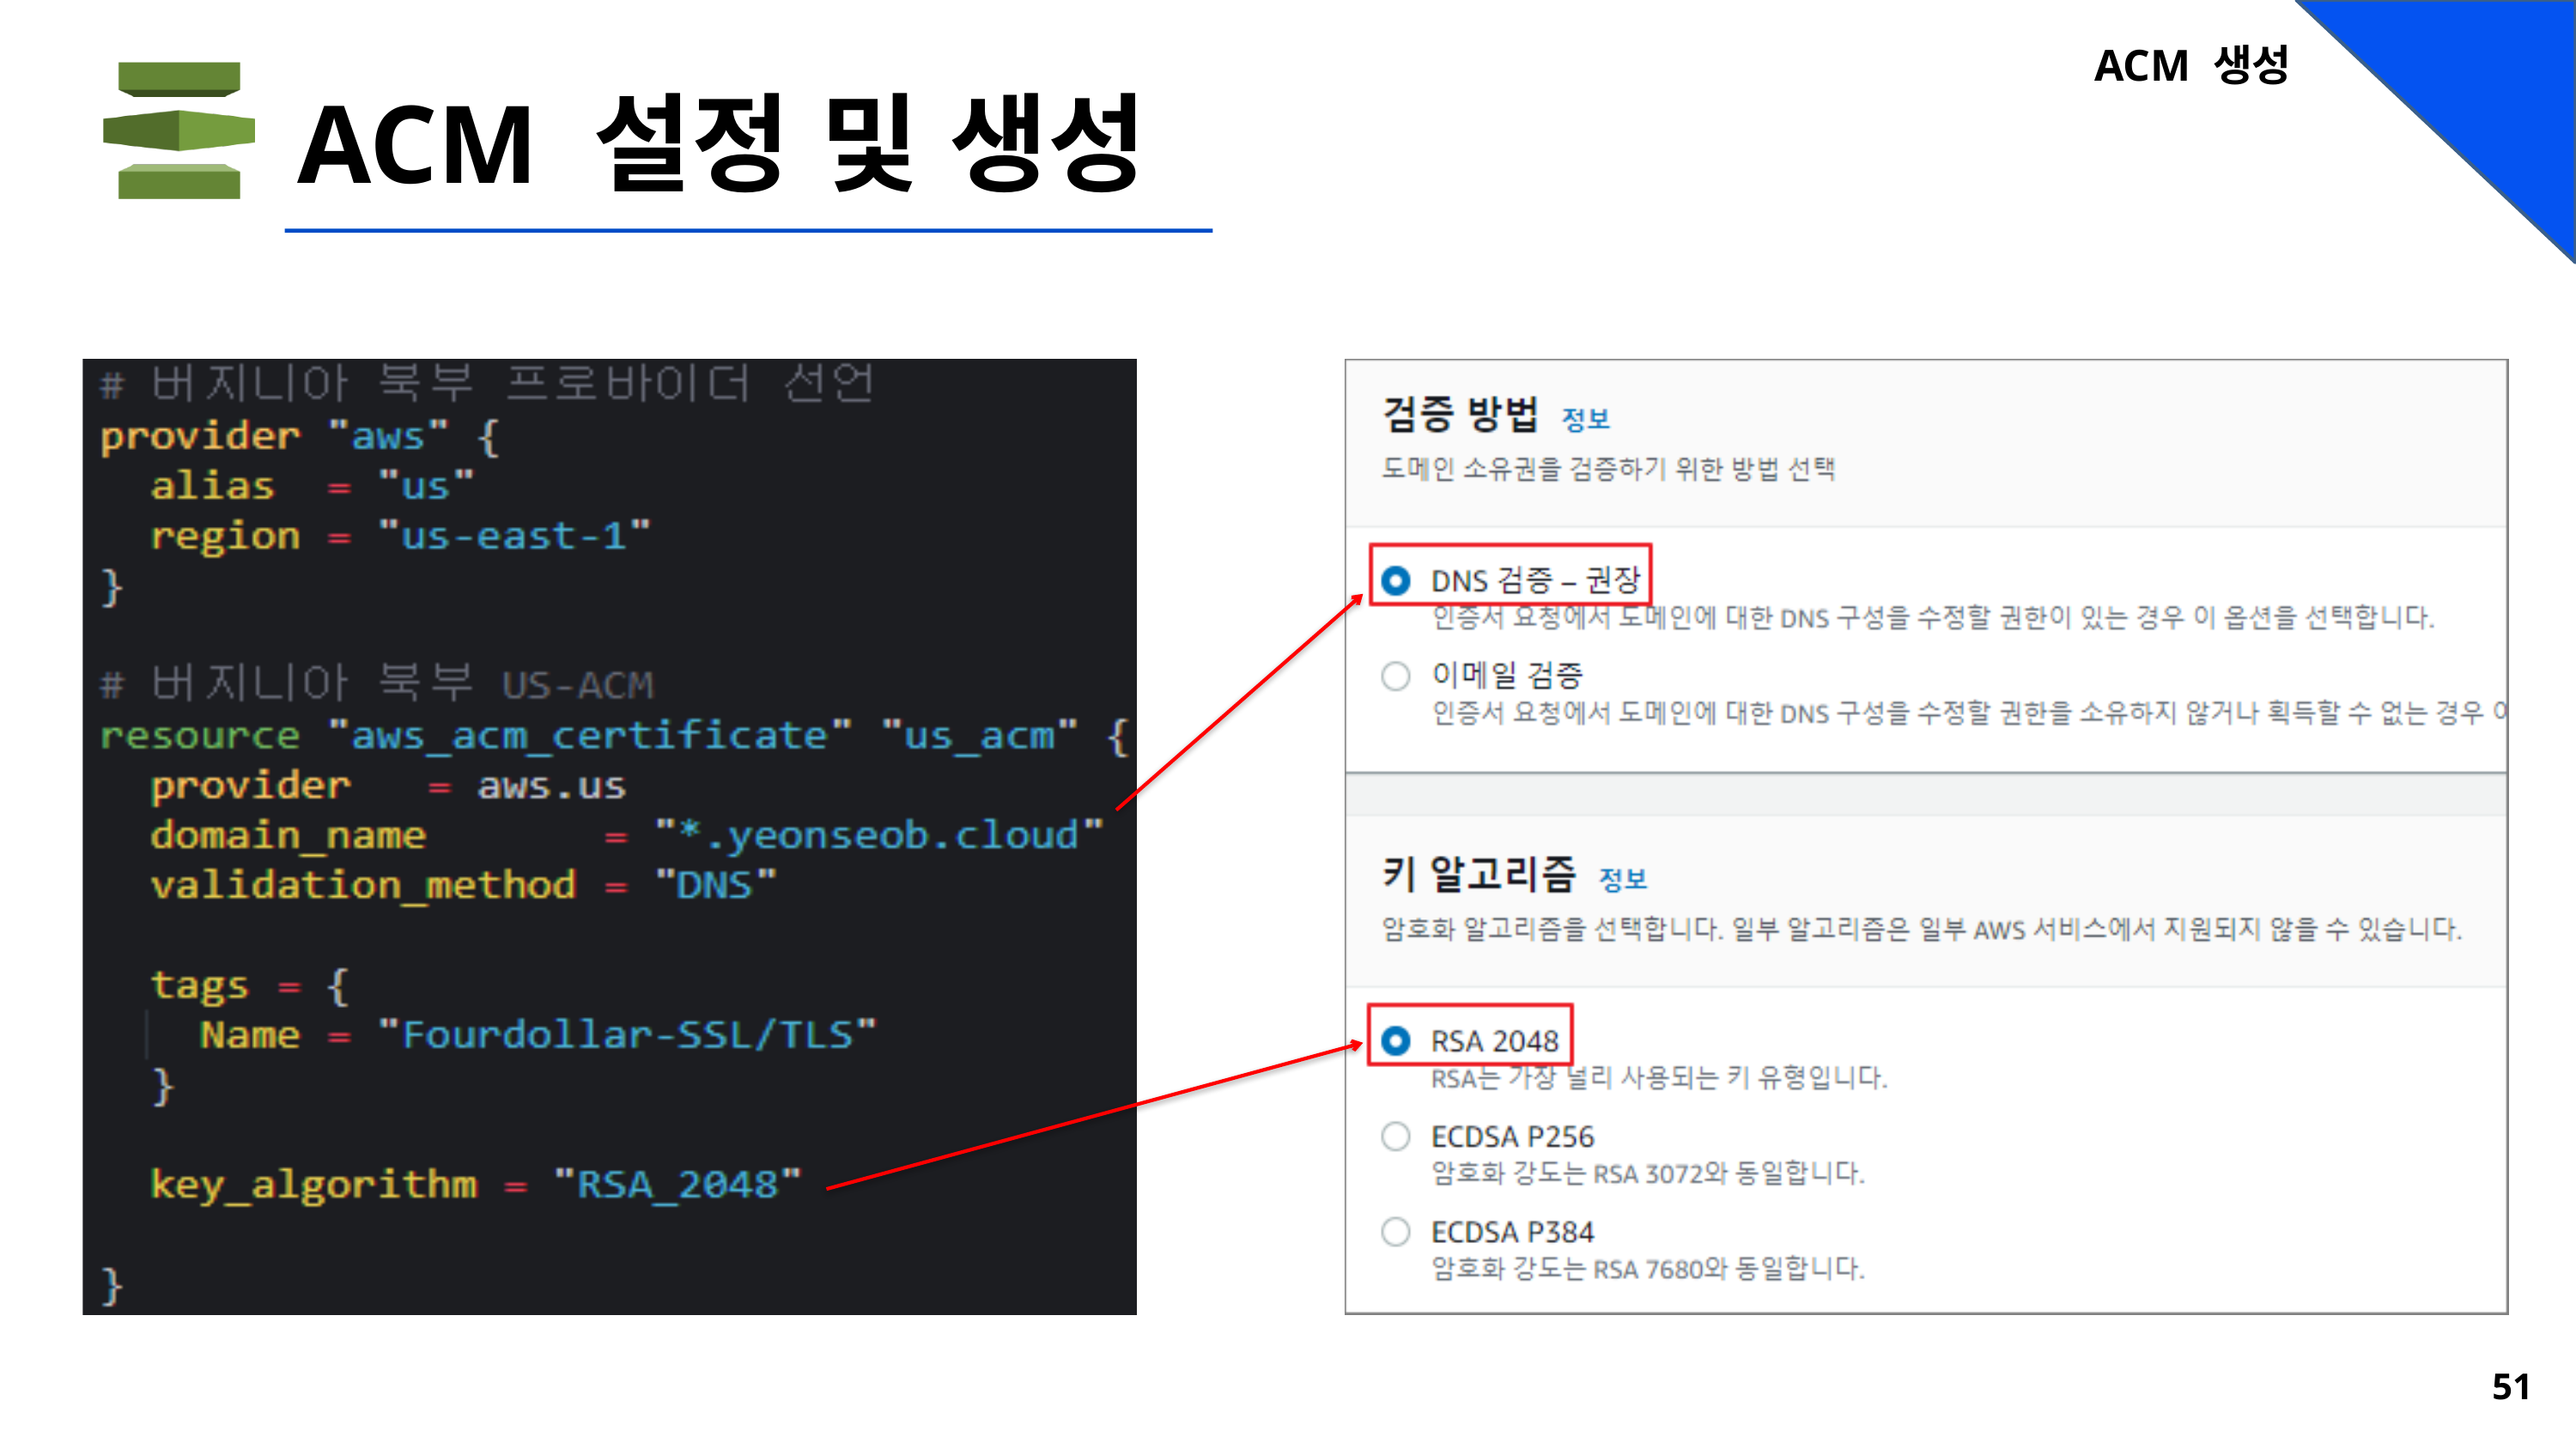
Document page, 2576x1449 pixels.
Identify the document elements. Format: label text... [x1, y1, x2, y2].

text_box 51 [2479, 1357, 2576, 1413]
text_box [826, 1042, 1364, 1190]
text_box ACM 설정 및 생성 [284, 70, 1631, 211]
picture [82, 359, 1138, 1315]
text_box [1115, 593, 1364, 810]
text_box ACM 생성 [2081, 31, 2482, 96]
picture [1345, 359, 2509, 1315]
picture [82, 39, 276, 224]
text_box [2294, 0, 2576, 264]
